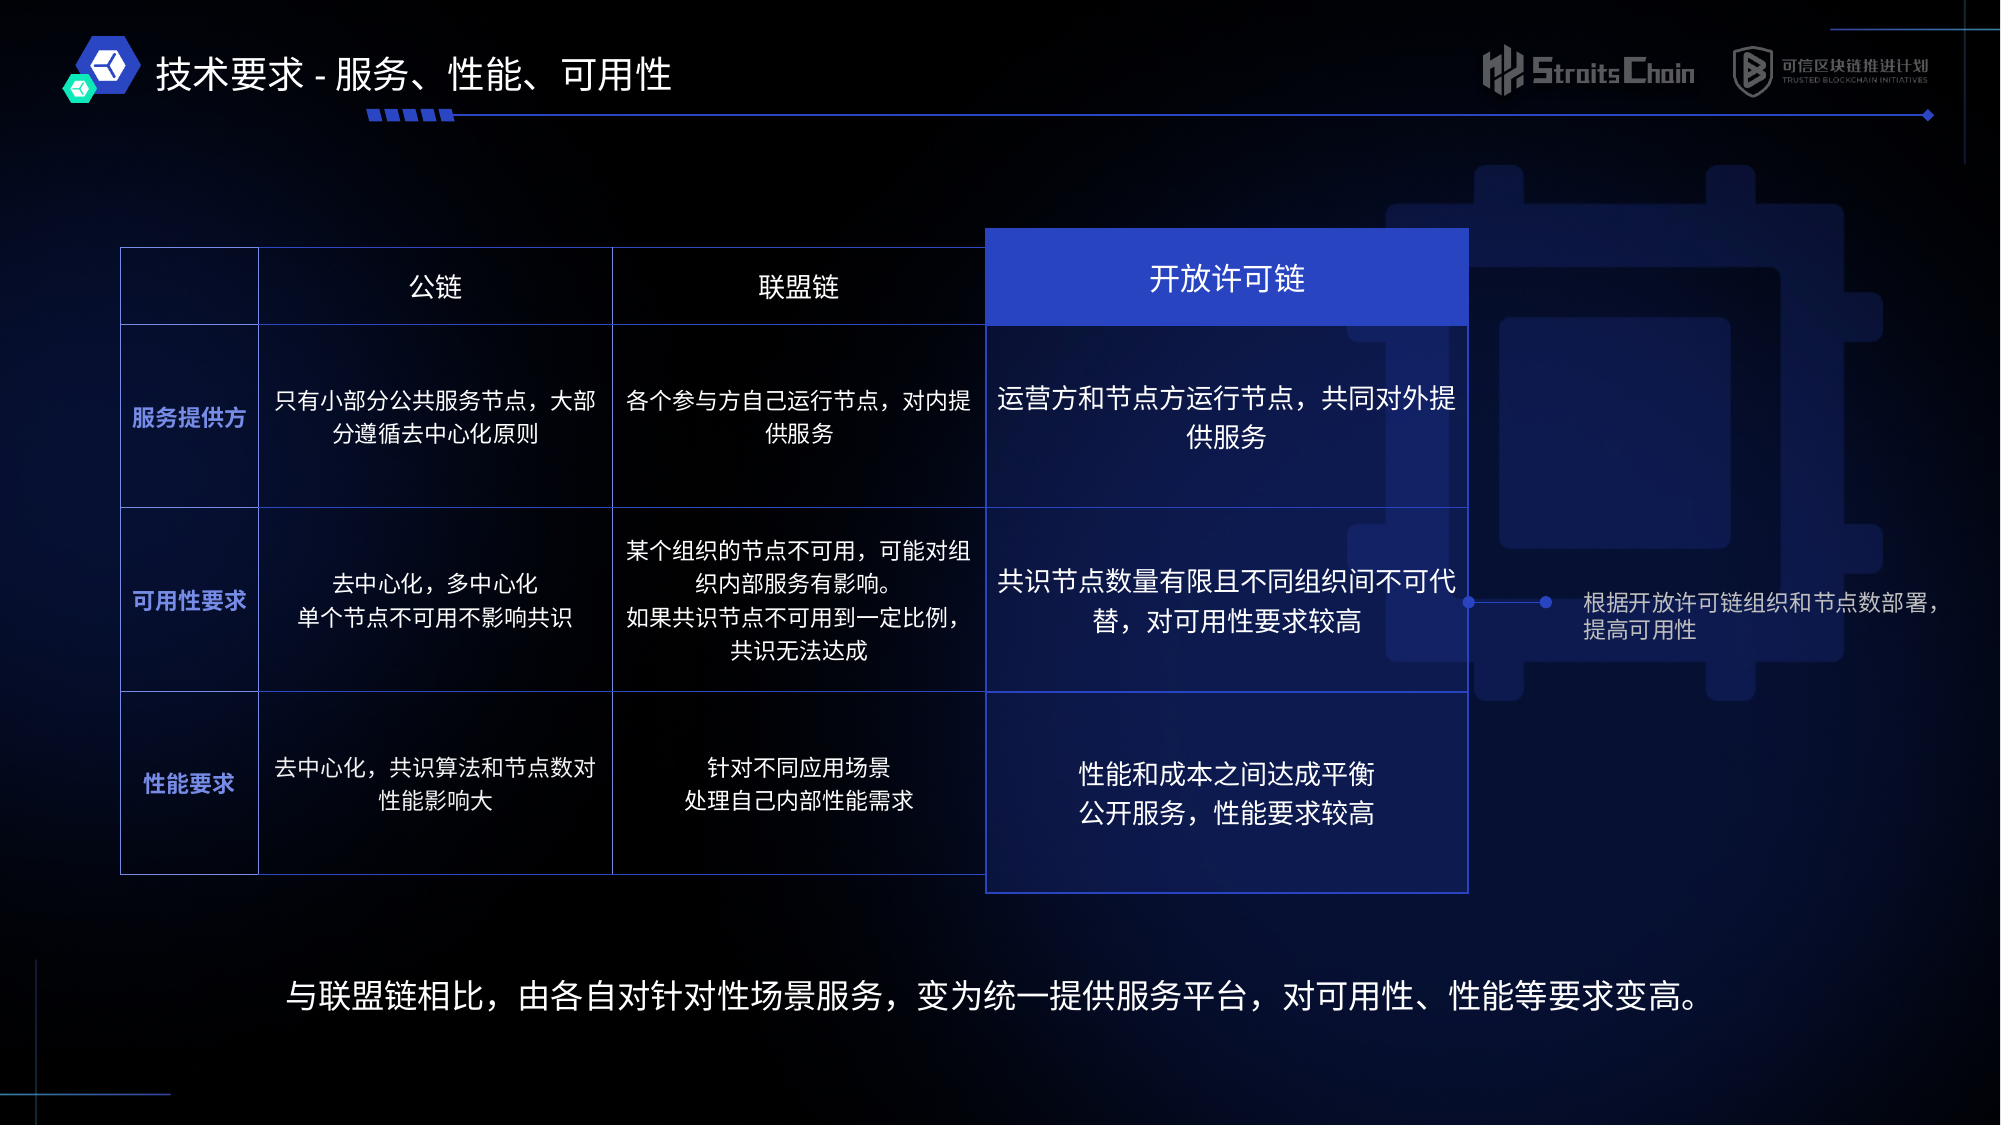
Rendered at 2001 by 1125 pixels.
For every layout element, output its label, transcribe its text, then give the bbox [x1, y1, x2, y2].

table_cell 针对不同应用场景 处理自己内部性能需求 [613, 692, 985, 874]
table_cell 性能和成本之间达成平衡 公开服务，性能要求较高 [987, 693, 1467, 892]
table_cell 去中心化，多中心化 单个节点不可用不影响共识 [259, 508, 612, 691]
table_cell 各个参与方自己运行节点，对内提供服务 [613, 325, 985, 507]
table_cell 某个组织的节点不可用，可能对组织内部服务有影响。 如果共识节点不可用到一定比例，共识无法达成 [613, 508, 985, 691]
table_header 开放许可链 [987, 230, 1347, 324]
table_header 公链 [259, 248, 612, 324]
table_cell 运营方和节点方运行节点，共同对外提供服务 [987, 326, 1347, 507]
table_header 联盟链 [613, 248, 985, 324]
picture [0, 0, 2001, 1125]
table_cell 只有小部分公共服务节点，大部分遵循去中心化原则 [259, 325, 612, 507]
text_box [62, 25, 1975, 122]
table_cell 可用性要求 [121, 508, 258, 691]
table_cell 共识节点数量有限且不同组织间不可代替，对可用性要求较高 [987, 508, 1347, 691]
text_box 与联盟链相比，由各自对针对性场景服务，变为统一提供服务平台，对可用性、性能等要求变高。 [156, 959, 1844, 1023]
table_cell 去中心化，共识算法和节点数对性能影响大 [259, 692, 612, 874]
table_header [121, 248, 258, 324]
table_cell 性能要求 [121, 692, 258, 874]
table_cell 服务提供方 [121, 325, 258, 507]
